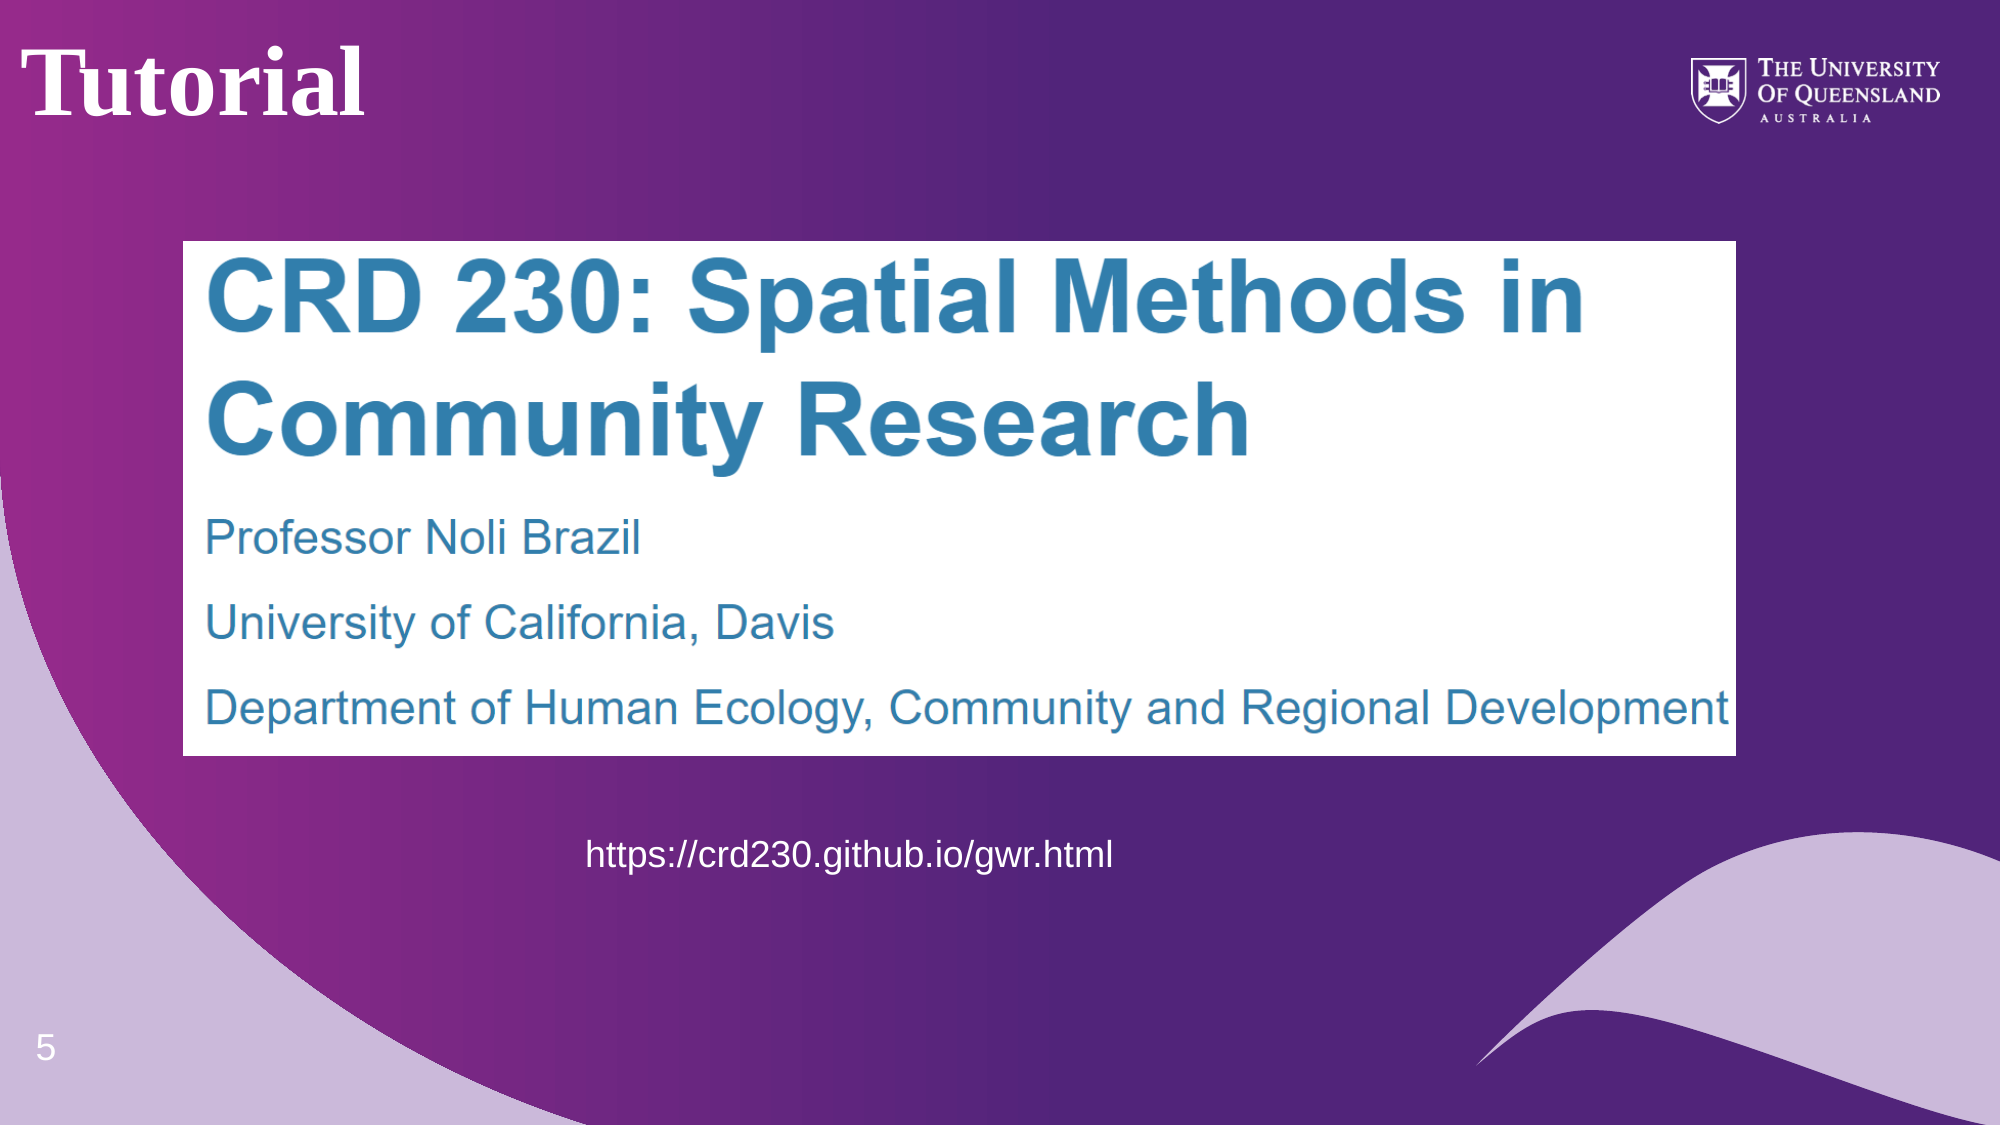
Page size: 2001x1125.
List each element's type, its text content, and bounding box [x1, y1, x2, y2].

picture [1784, 58, 1940, 124]
text_box 5 [20, 1015, 141, 1076]
text_box Tutorial [20, 29, 1784, 242]
picture [183, 241, 1736, 756]
text_box https://crd230.github.io/gwr.html [570, 822, 1295, 883]
